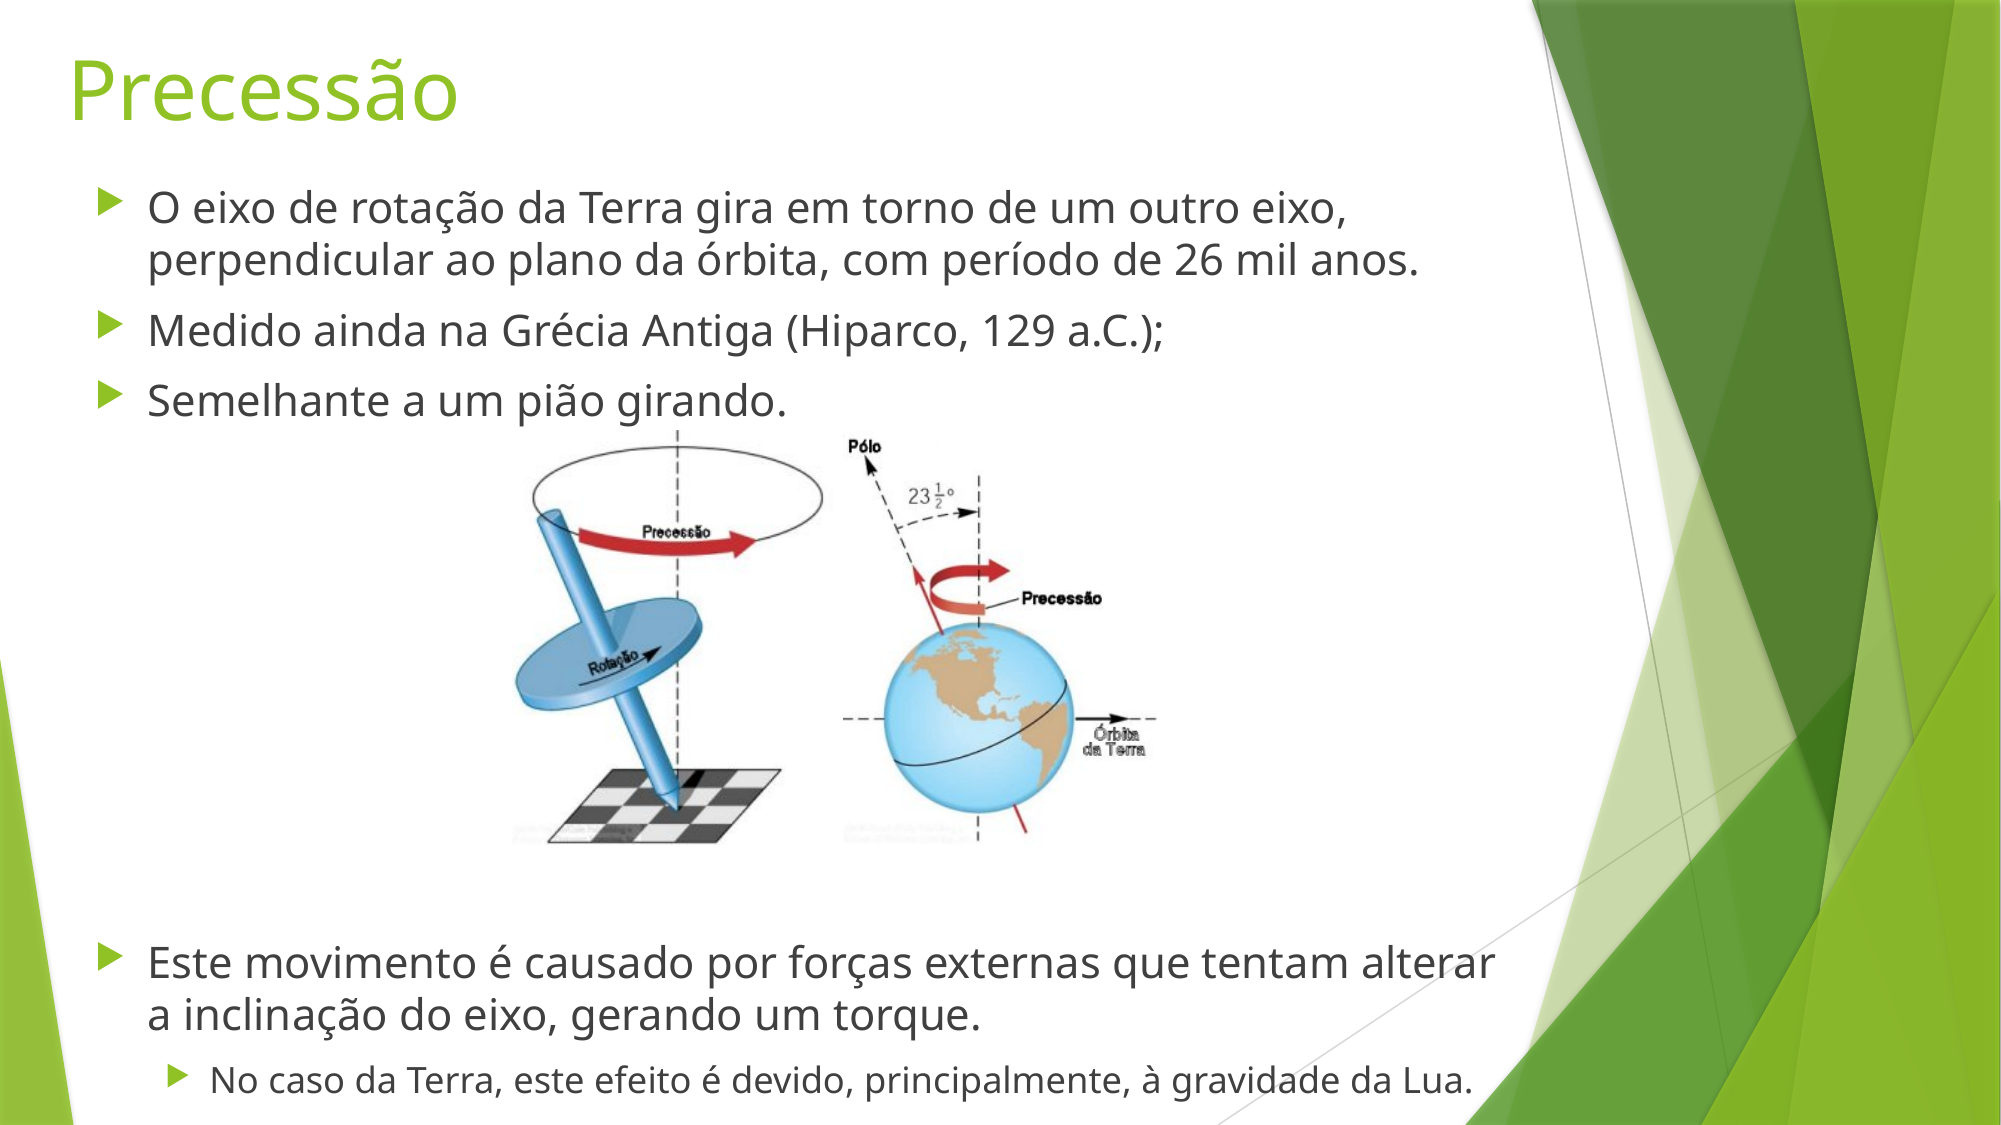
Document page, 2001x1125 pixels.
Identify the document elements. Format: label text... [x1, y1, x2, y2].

list O eixo de rotação da Terra gira em torno de um outro eixo, perpendicular ao plano da órbita, com período de 26 mil anos. Medido ainda na Grécia Antiga (Hiparco, 129 a.C.); Semelhante a um pião girando. Este movimento é causado por forças externas que tentam alterar a inclinação do eixo, gerando um torque. No caso da Terra, este efeito é devido, principalmente, à gravidade da Lua. [79, 172, 1547, 1110]
title Precessão [52, 29, 1463, 247]
picture [511, 430, 1158, 845]
